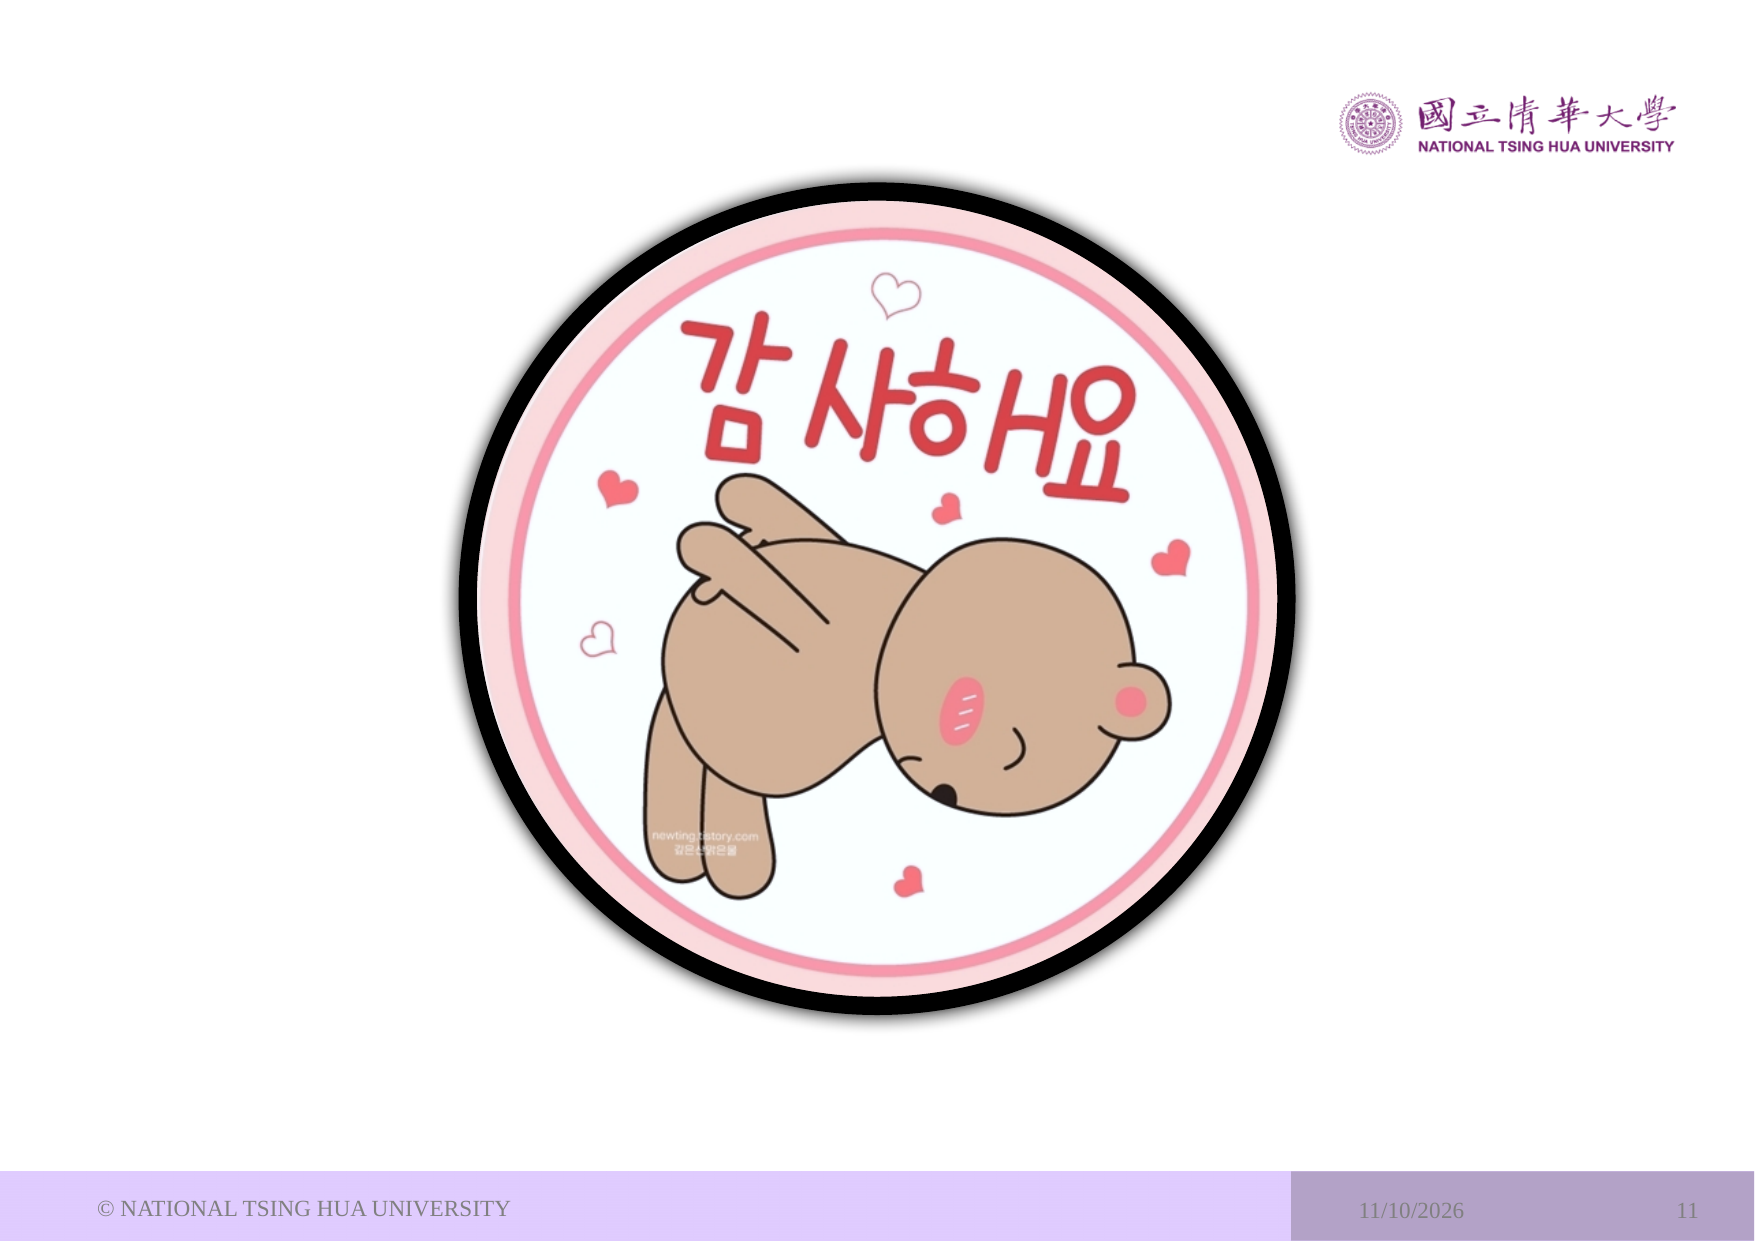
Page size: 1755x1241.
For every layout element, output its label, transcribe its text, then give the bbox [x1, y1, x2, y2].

picture [0, 1171, 1291, 1241]
picture [467, 191, 1287, 1007]
footer © NATIONAL TSING HUA UNIVERSITY [82, 1177, 562, 1236]
picture [1333, 77, 1700, 170]
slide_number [1343, 1180, 1551, 1239]
slide_number 11 [1577, 1180, 1714, 1239]
